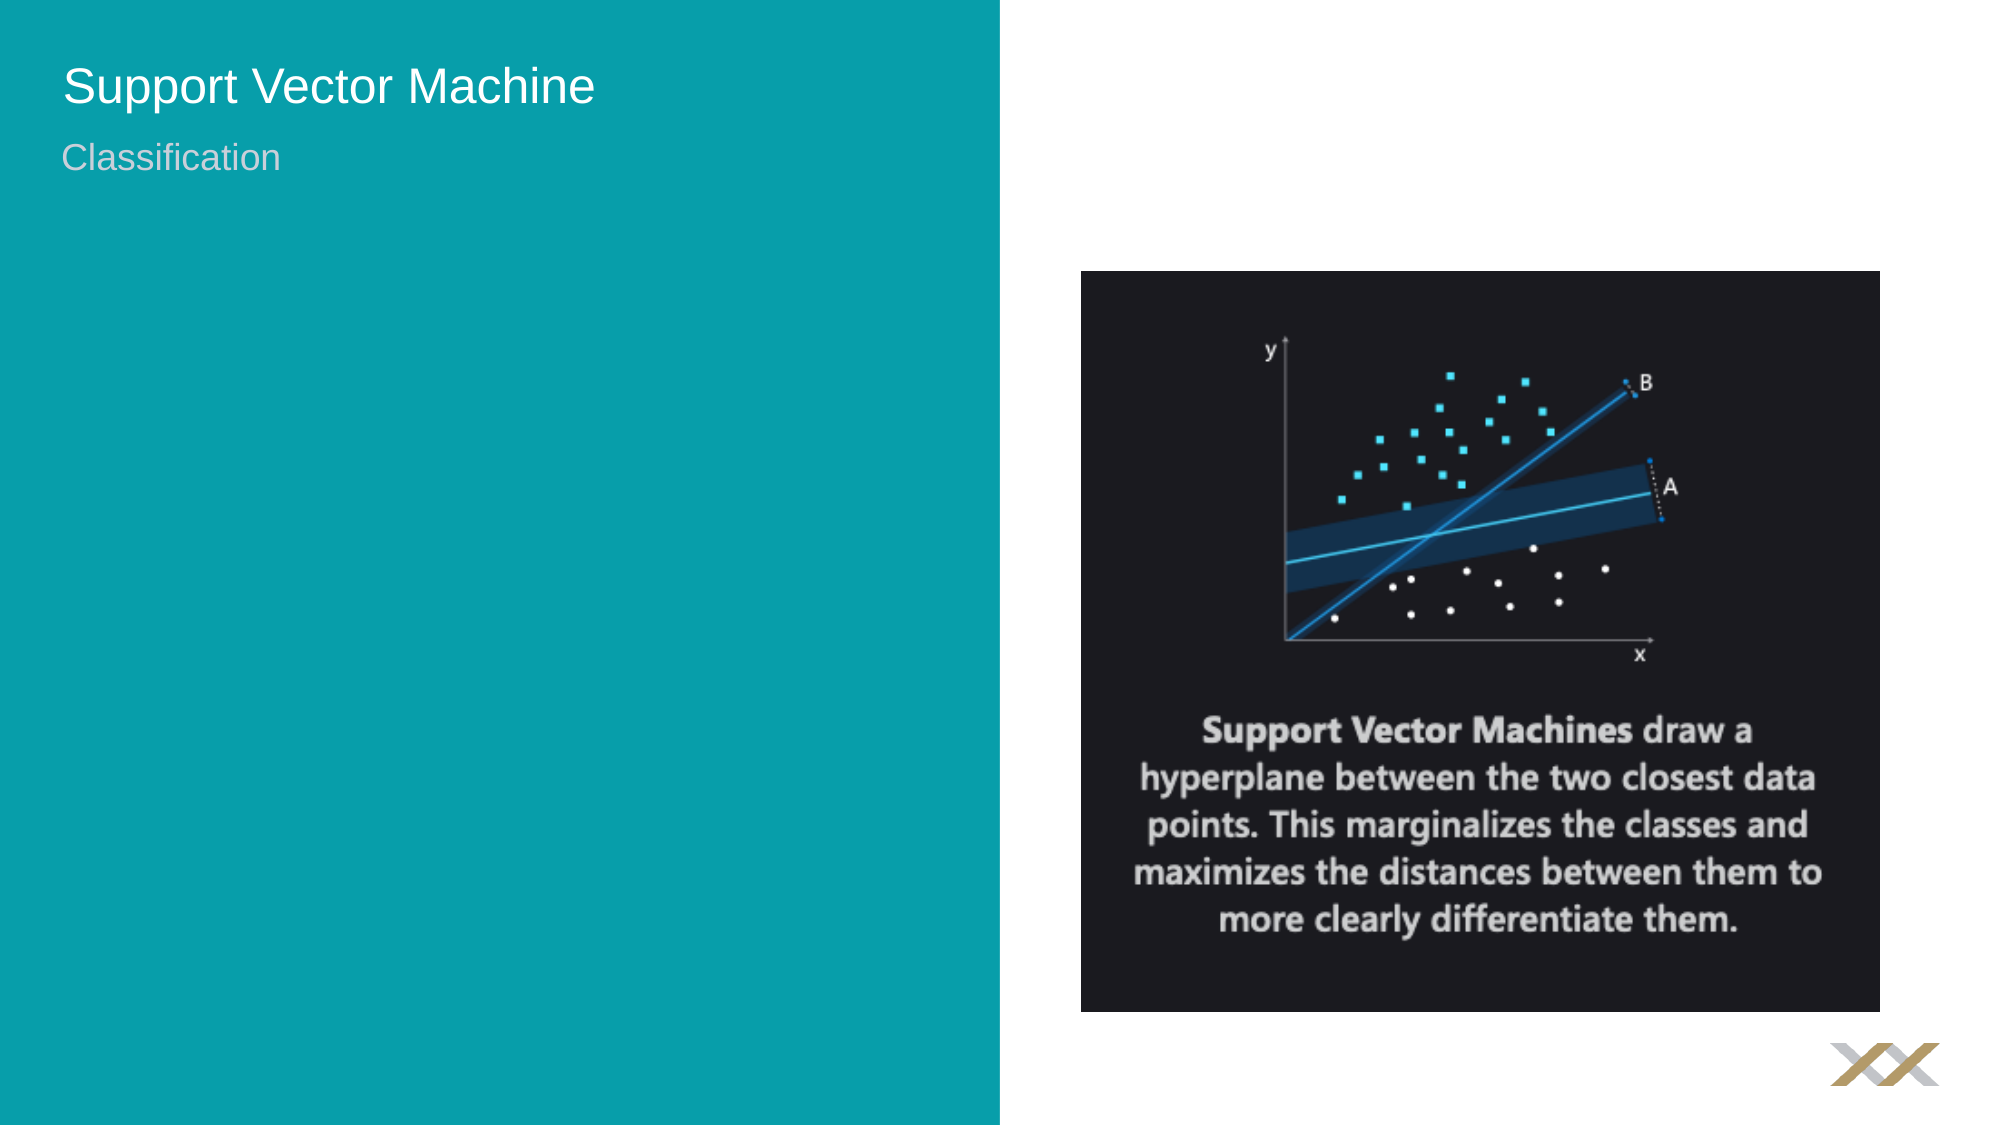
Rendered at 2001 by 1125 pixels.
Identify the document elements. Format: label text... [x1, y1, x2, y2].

list Classification [60, 120, 1000, 195]
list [1081, 271, 1880, 1012]
title Support Vector Machine [62, 60, 1000, 120]
picture [1830, 1043, 1940, 1086]
